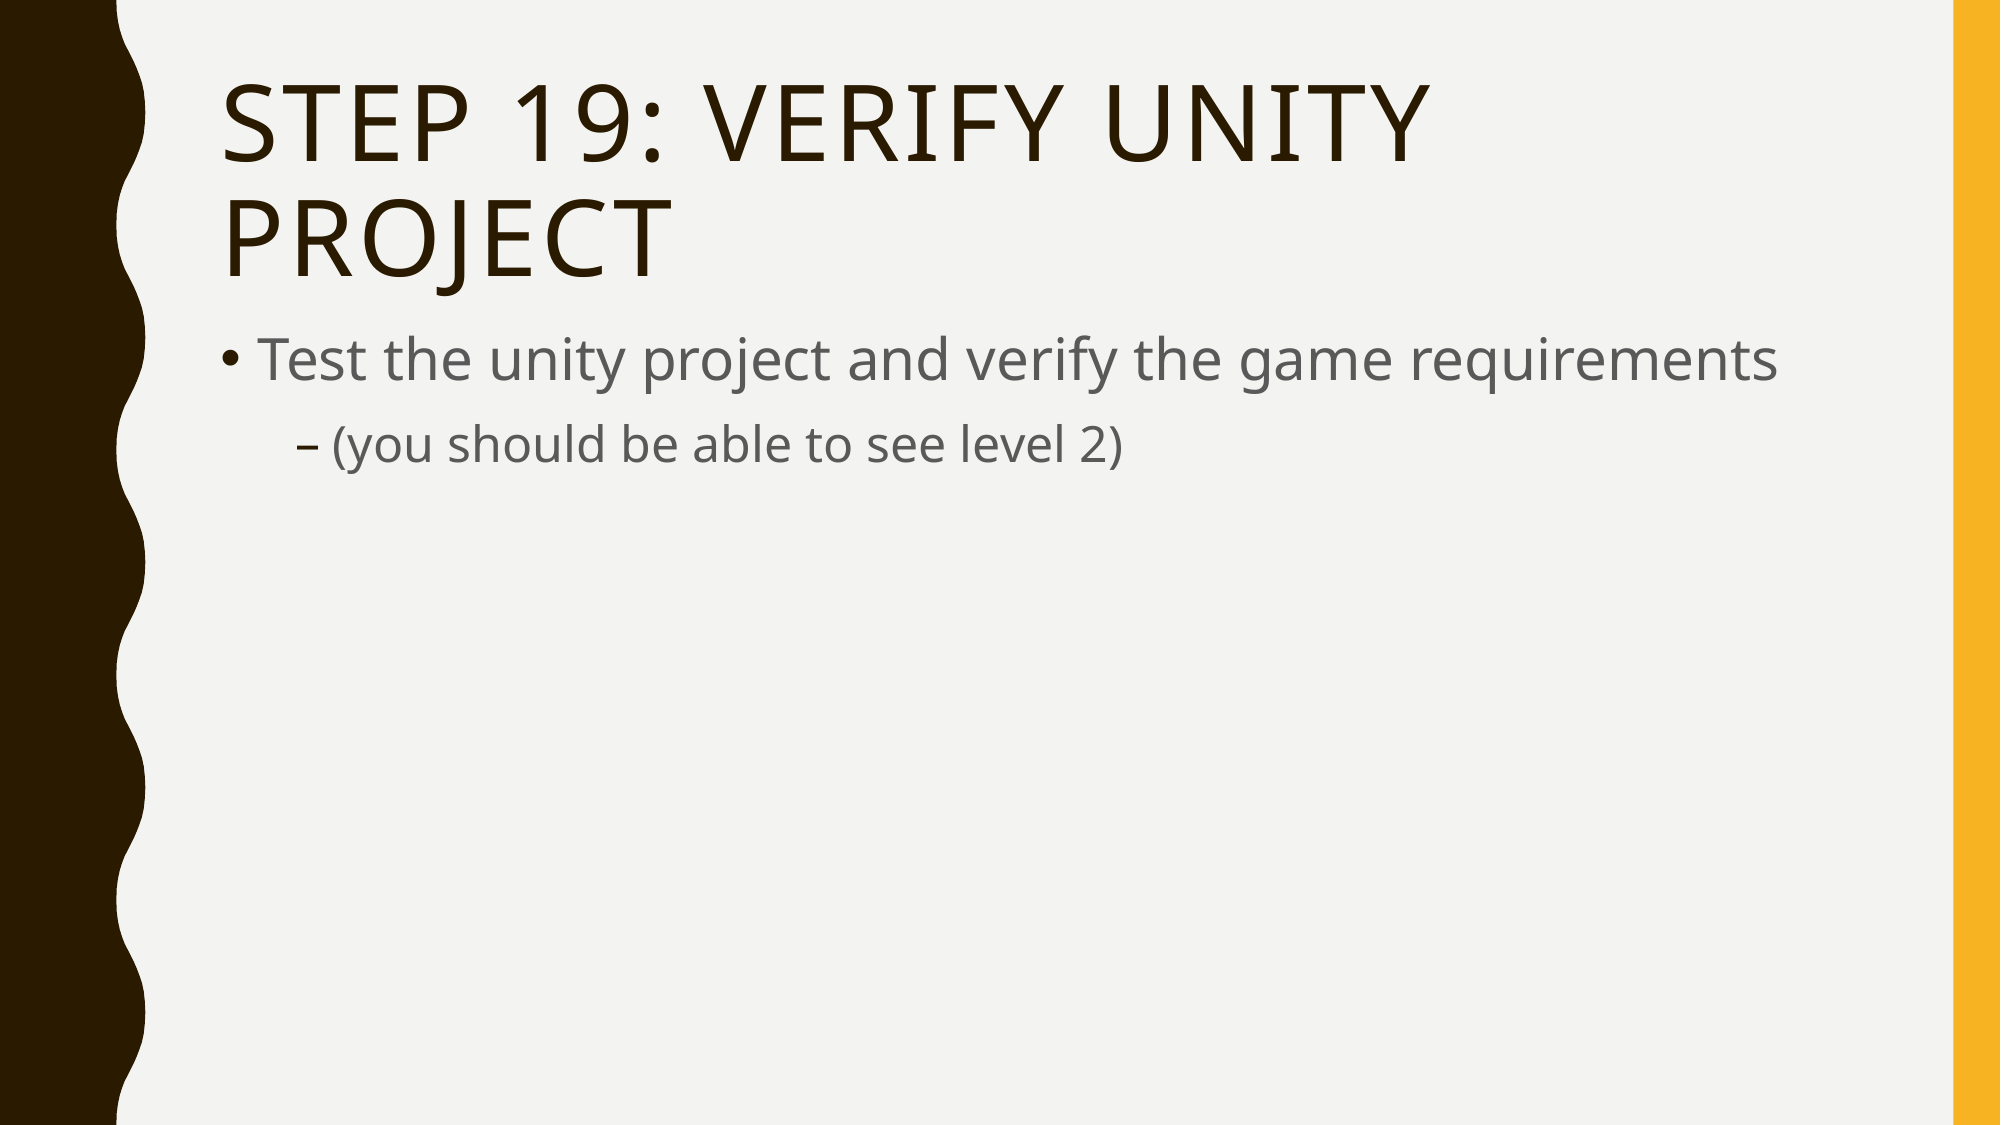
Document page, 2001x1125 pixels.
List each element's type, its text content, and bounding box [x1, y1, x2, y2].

title Step 19: Verify unity project [205, 62, 1875, 307]
list Test the unity project and verify the game requirements (you should be able to see level 2) [205, 307, 1875, 965]
